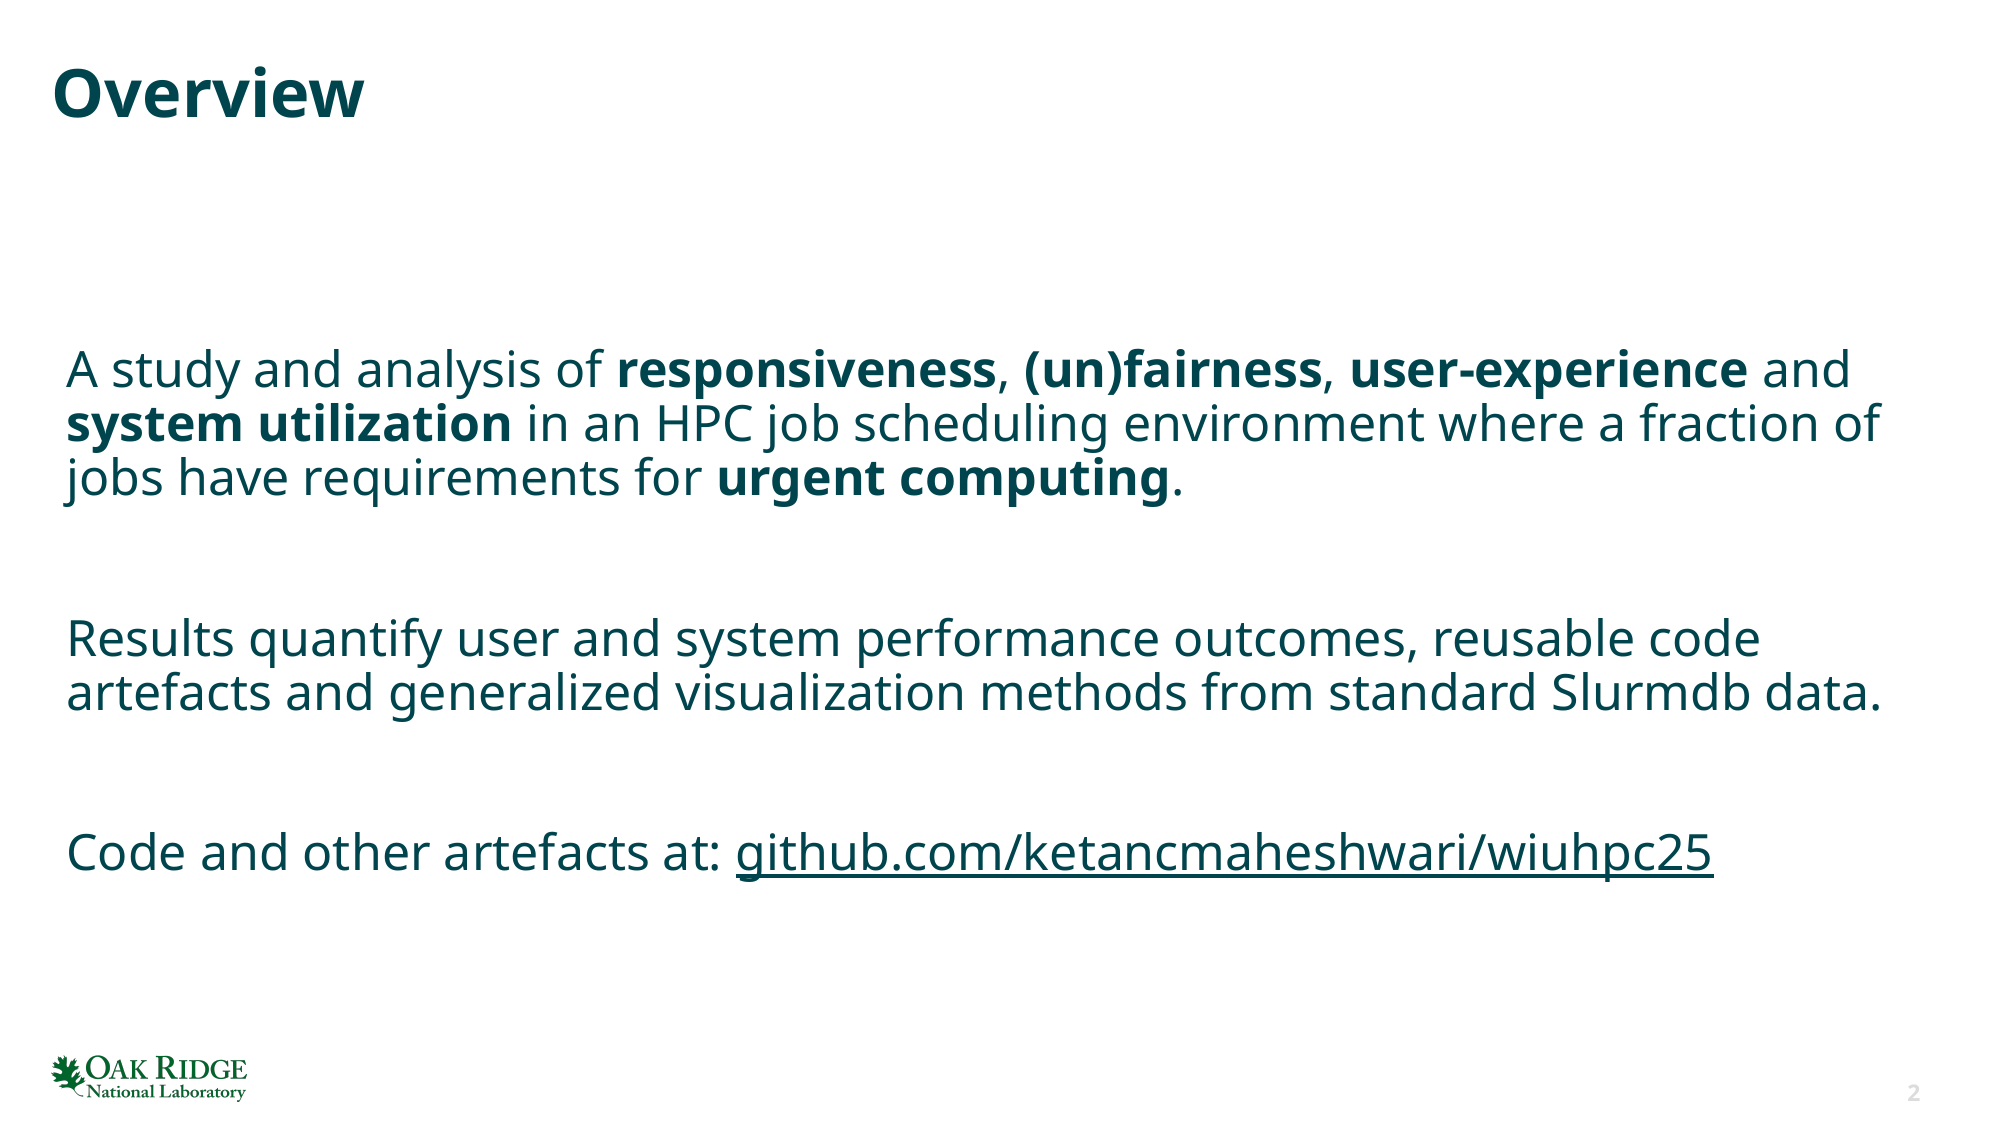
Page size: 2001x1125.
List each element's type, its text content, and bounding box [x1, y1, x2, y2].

text_box A study and analysis of responsiveness, (un)fairness, user-experience and system utilization in an HPC job scheduling environment where a fraction of jobs have requirements for urgent computing. Results quantify user and system performance outcomes, reusable code artefacts and generalized visualization methods from standard Slurmdb data. Code and other artefacts at: github.com/ketancmaheshwari/wiuhpc25 [51, 217, 1937, 1009]
title Overview [51, 59, 1937, 206]
picture [51, 1055, 247, 1102]
